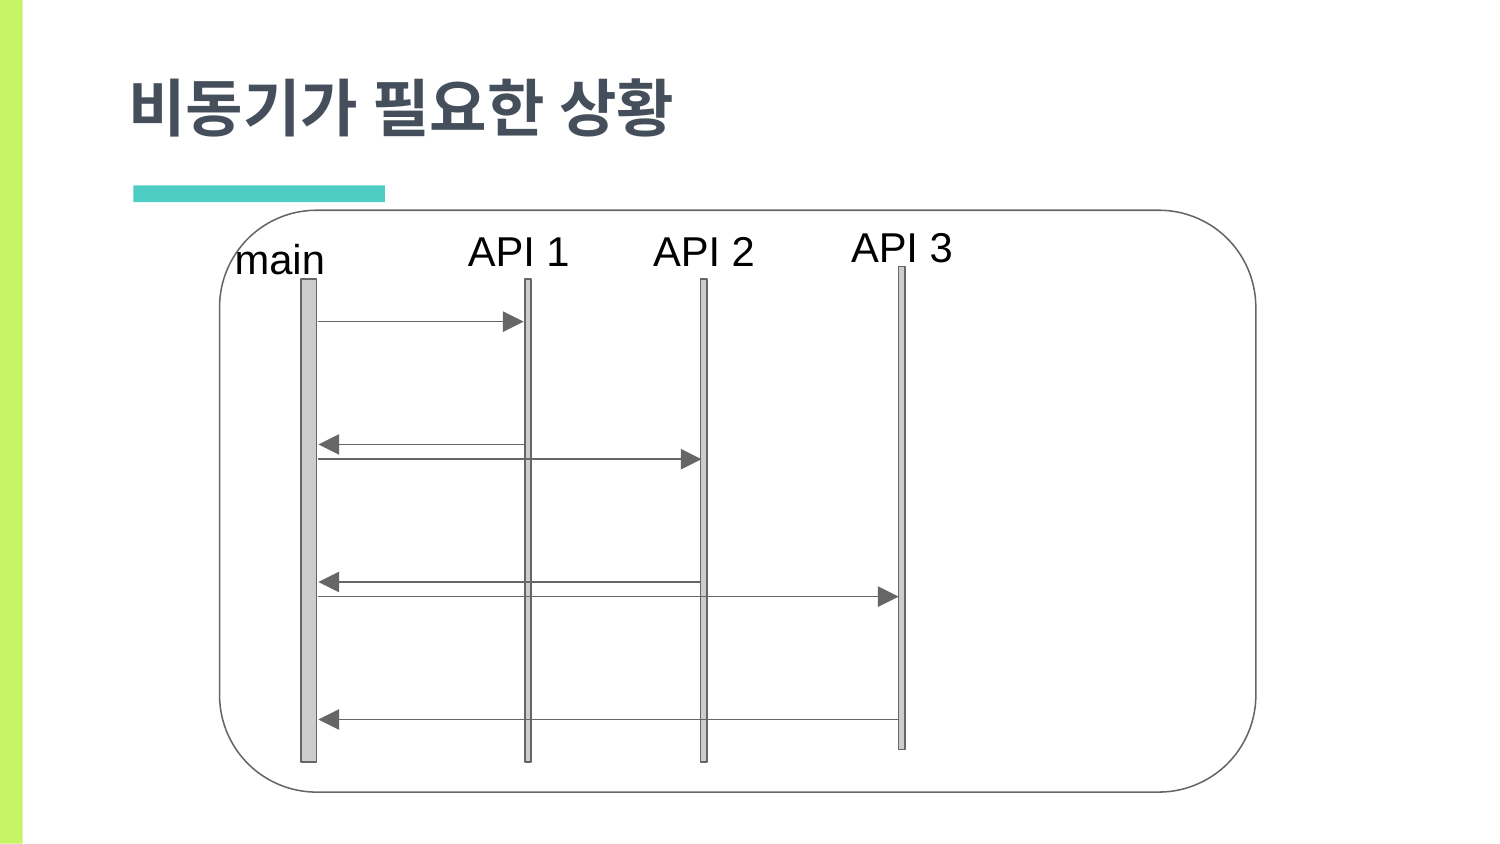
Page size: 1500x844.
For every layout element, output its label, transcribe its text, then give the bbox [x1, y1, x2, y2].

text_box API 1 [411, 210, 596, 259]
text_box [524, 605, 532, 718]
text_box API 3 [794, 206, 1009, 255]
text_box [524, 279, 532, 458]
text_box [524, 468, 532, 581]
text_box [301, 279, 317, 763]
text_box API 2 [596, 209, 811, 259]
title 비동기가 필요한 상황 [113, 0, 1387, 159]
text_box [700, 605, 708, 718]
text_box [219, 210, 1256, 793]
text_box [700, 727, 708, 763]
text_box [524, 590, 532, 595]
text_box main [219, 218, 389, 267]
text_box [898, 266, 905, 750]
text_box [524, 727, 532, 763]
text_box [700, 279, 708, 595]
